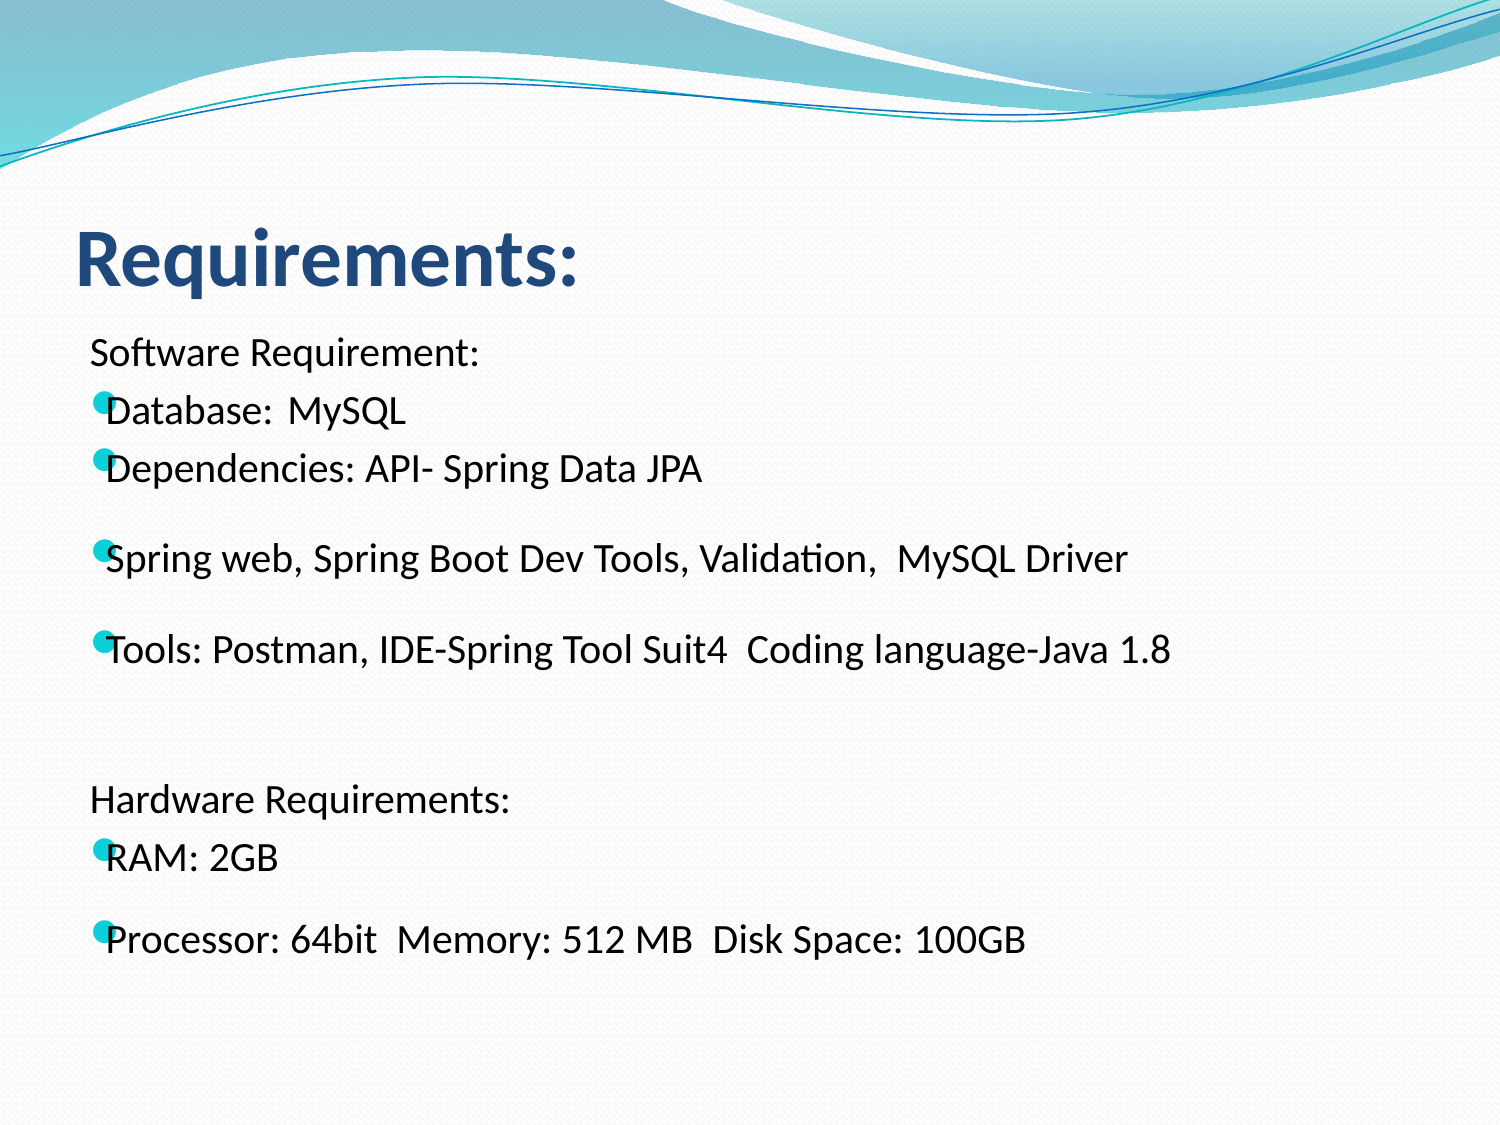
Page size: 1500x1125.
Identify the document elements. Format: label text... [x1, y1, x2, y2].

list Software Requirement: Database: MySQL Dependencies: API- Spring Data JPA Spring web, Spring Boot Dev Tools, Validation, MySQL Driver Tools: Postman, IDE-Spring Tool Suit4 Coding language-Java 1.8 Hardware Requirements: RAM: 2GB Processor: 64bit Memory: 512 MB Disk Space: 100GB [75, 317, 1425, 1038]
title Requirements: [75, 115, 1425, 303]
